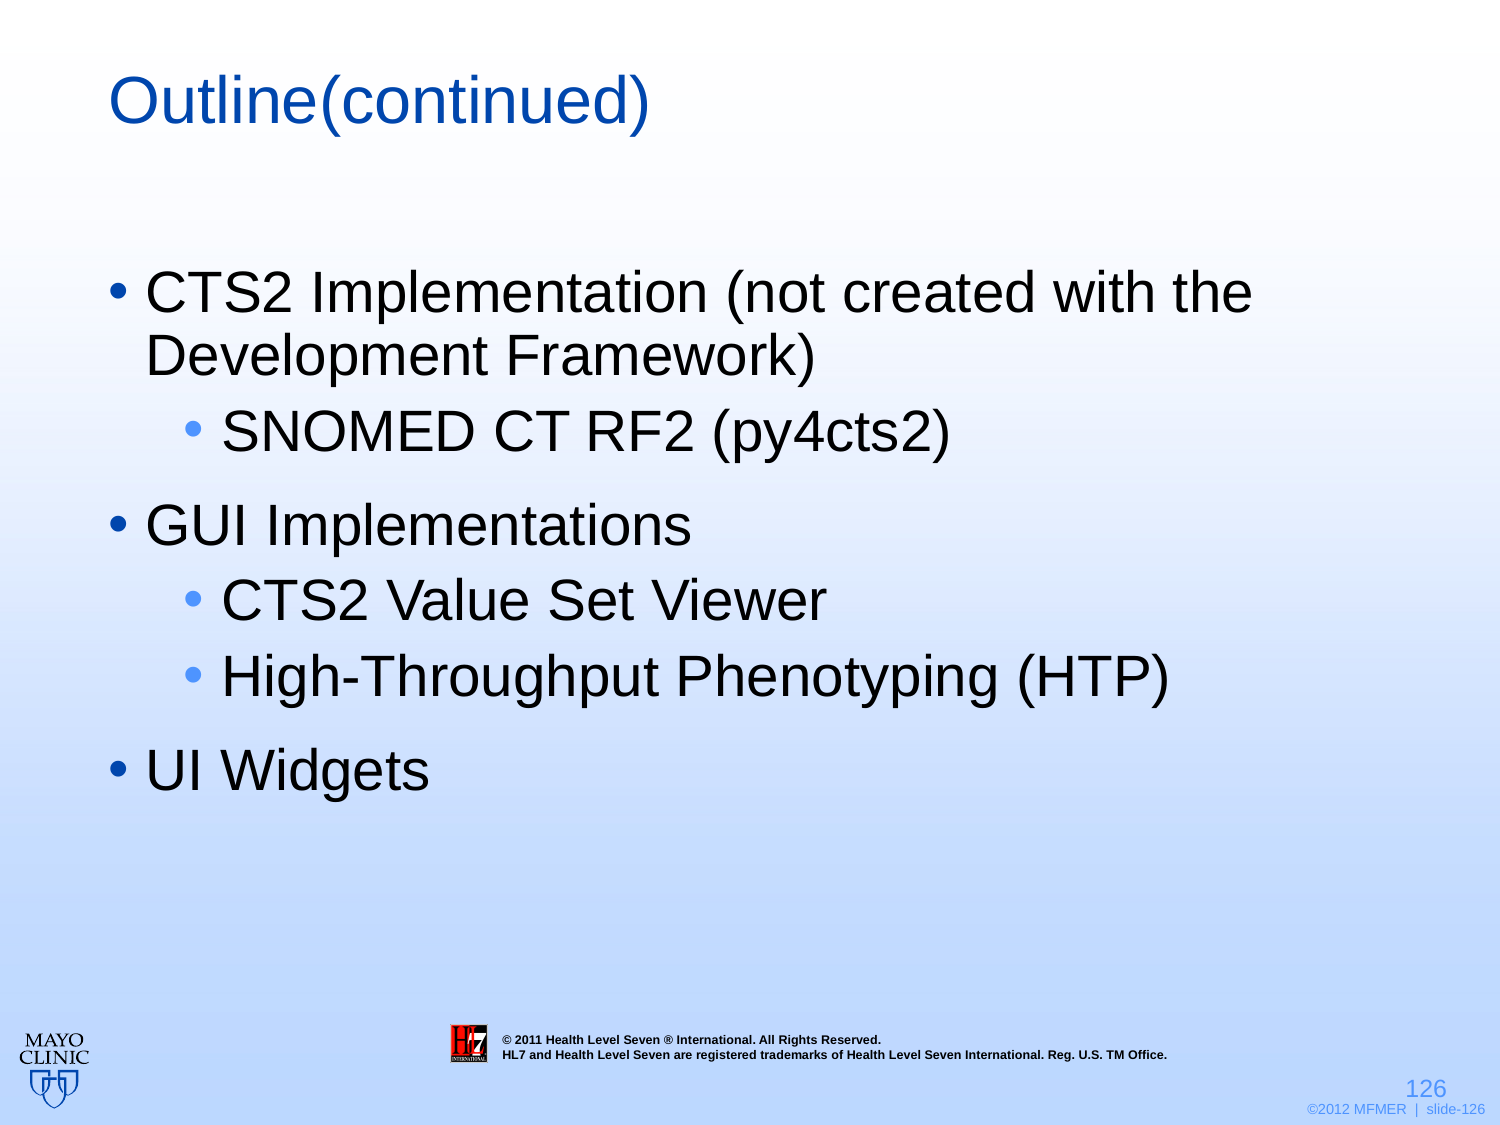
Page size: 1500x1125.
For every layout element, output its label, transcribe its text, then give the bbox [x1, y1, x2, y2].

title Outline(continued) [108, 0, 1392, 224]
list CTS2 Implementation (not created with the Development Framework) SNOMED CT RF2 (py4cts2) GUI Implementations CTS2 Value Set Viewer High-Throughput Phenotyping (HTP) UI Widgets [108, 224, 1392, 1013]
slide_number 126 [1149, 1074, 1463, 1100]
picture [0, 0, 1500, 1125]
